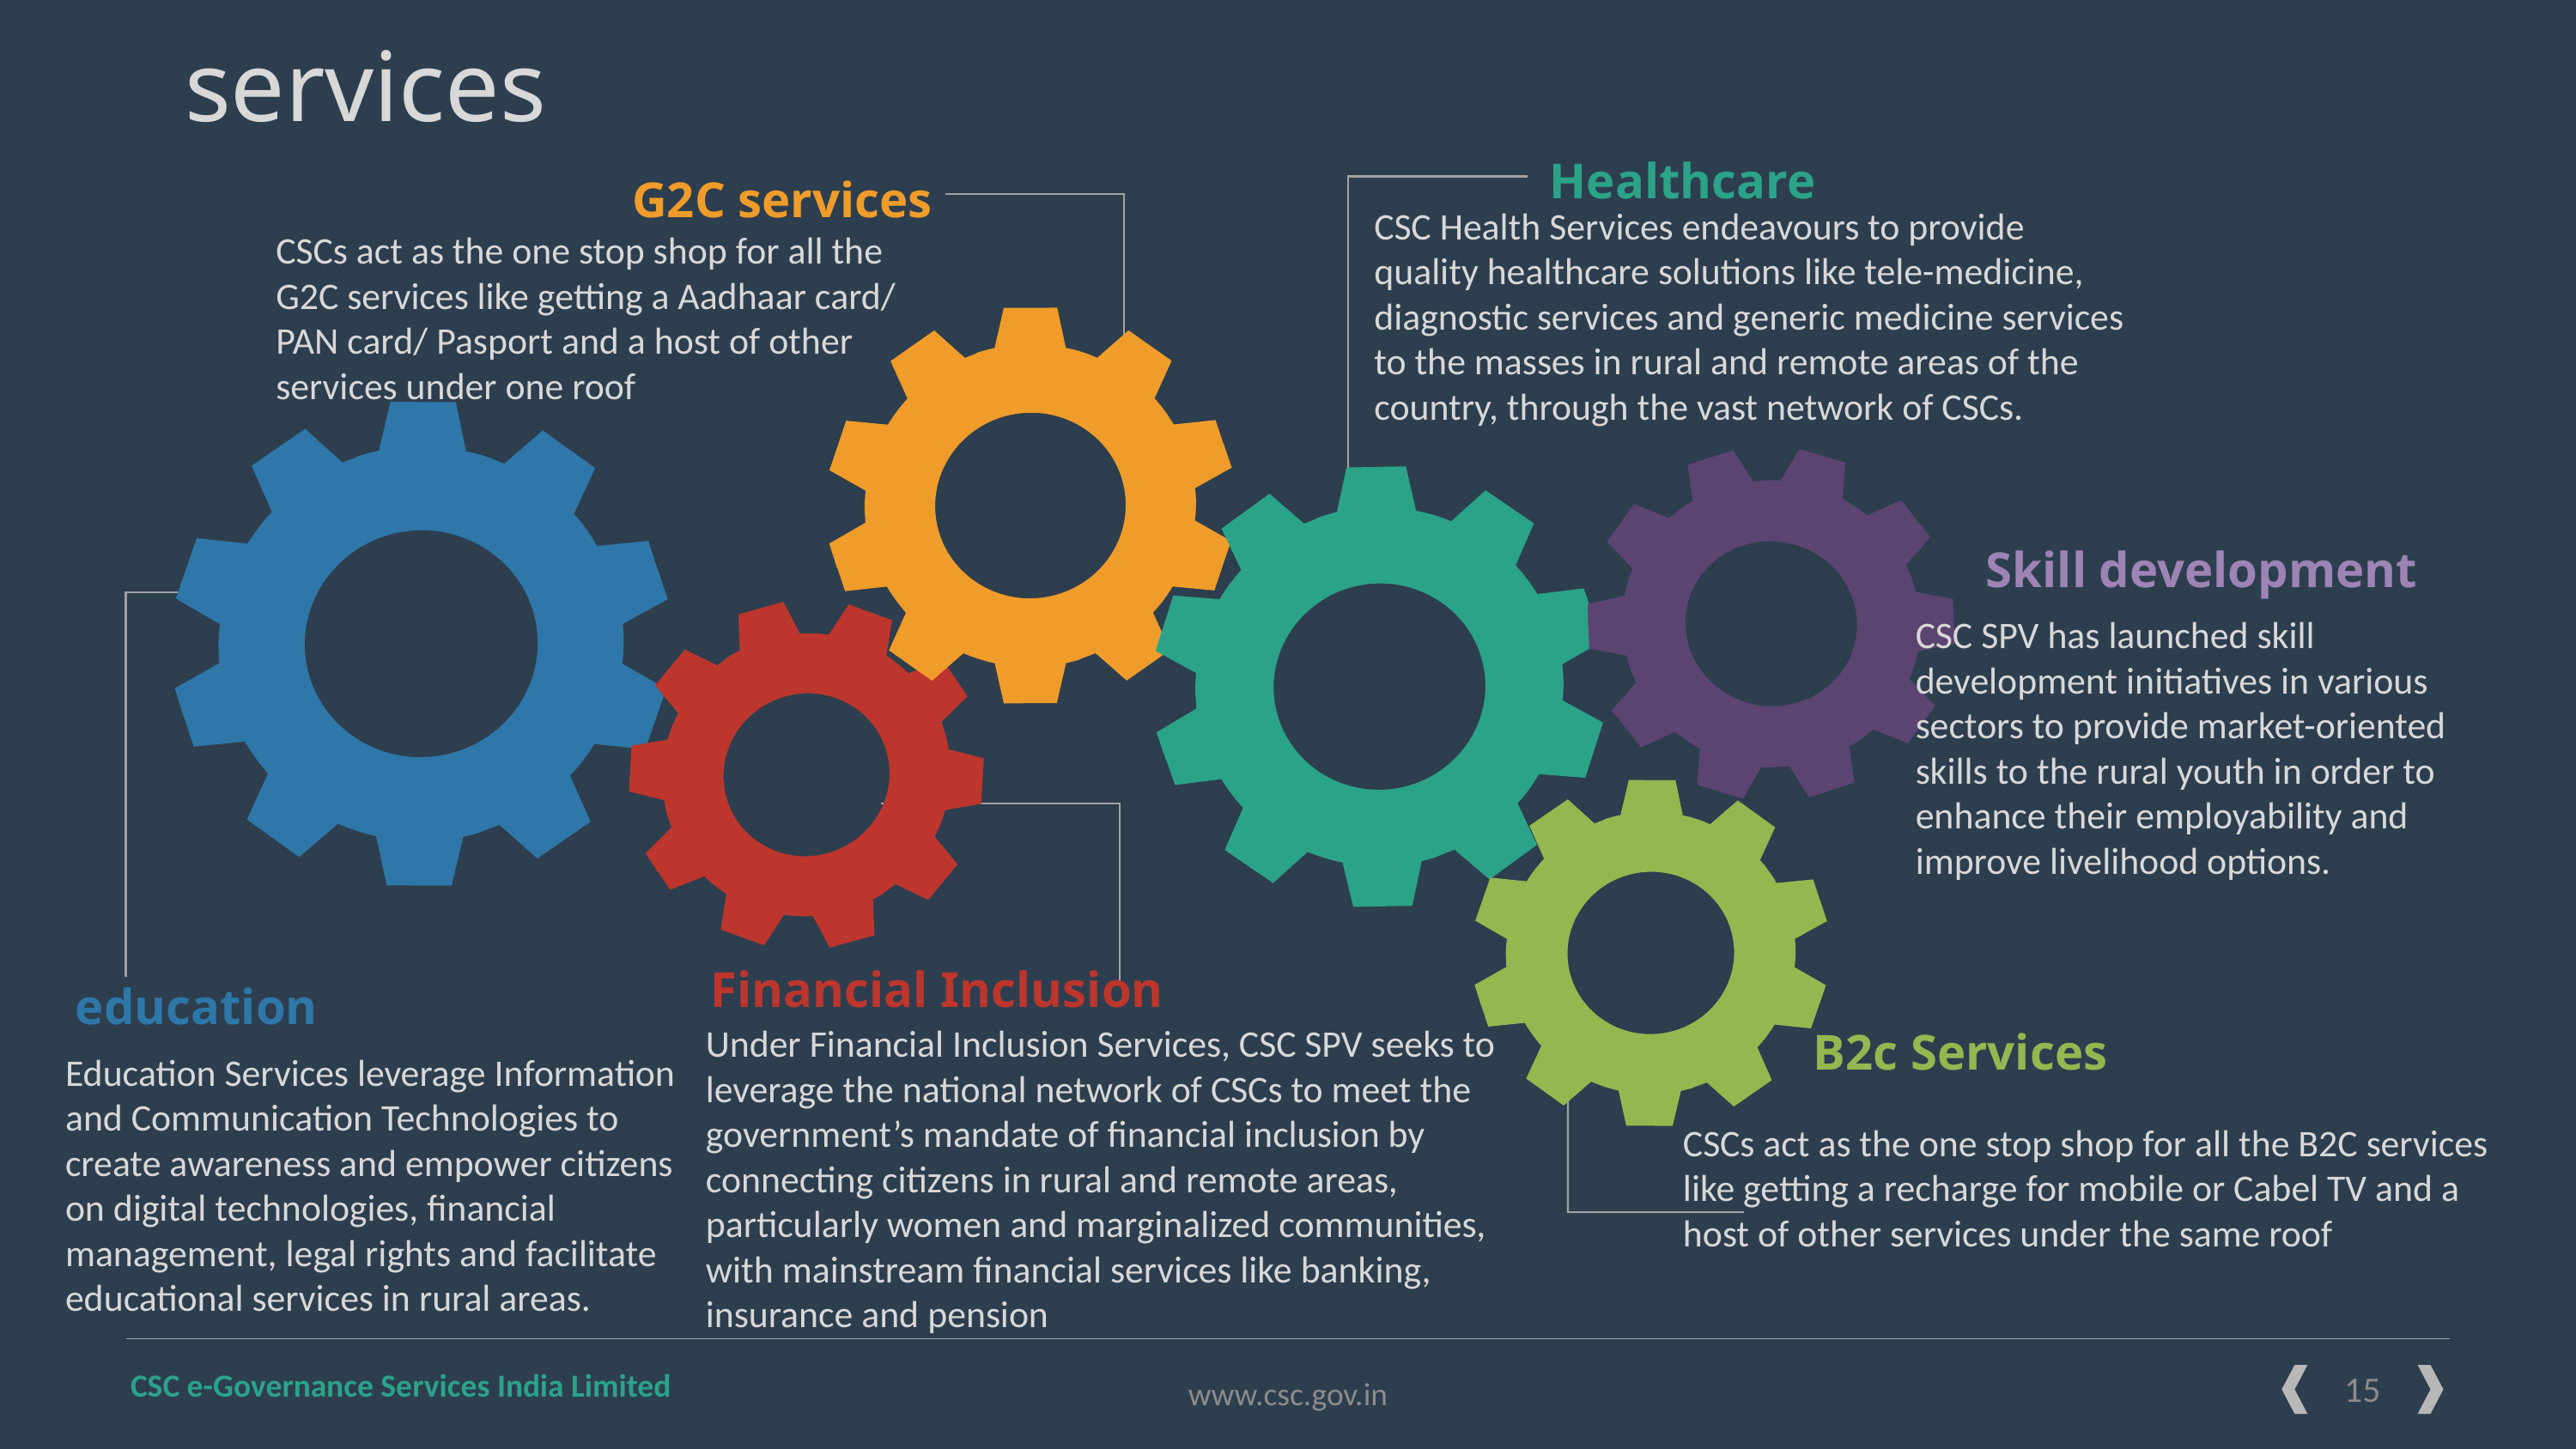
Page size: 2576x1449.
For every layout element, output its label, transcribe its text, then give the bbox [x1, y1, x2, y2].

text_box [628, 600, 985, 949]
text_box B2c Services [1800, 1015, 2576, 1086]
text_box [1154, 465, 1605, 908]
text_box CSC Health Services endeavours to provide quality healthcare solutions like tele-medicine, diagnostic services and generic medicine services to the masses in rural and remote areas of the country, through the vast network of CSCs. [1361, 196, 2137, 434]
text_box [1566, 1083, 1670, 1214]
text_box [1473, 779, 1829, 1127]
text_box Healthcare [1537, 144, 2313, 215]
text_box education [62, 970, 697, 1041]
text_box Skill development [1972, 532, 2576, 604]
text_box Education Services leverage Information and Communication Technologies to create awareness and empower citizens on digital technologies, financial management, legal rights and facilitate educational services in rural areas. [52, 1041, 691, 1325]
text_box [828, 306, 1233, 705]
text_box [1587, 447, 1954, 800]
text_box Financial Inclusion [697, 953, 1370, 1013]
text_box CSCs act as the one stop shop for all the B2C services like getting a recharge for mobile or Cabel TV and a host of other services under the same roof [1670, 1112, 2530, 1261]
text_box G2C services [169, 162, 945, 233]
text_box CSCs act as the one stop shop for all the G2C services like getting a Aadhaar card/ PAN card/ Pasport and a host of other services under one roof [263, 220, 946, 414]
text_box Under Financial Inclusion Services, CSC SPV seeks to leverage the national network of CSCs to meet the government’s mandate of financial inclusion by connecting citizens in rural and remote areas, particularly women and marginalized communities, with mainstream financial services like banking, insurance and pension [693, 1013, 1565, 1342]
text_box [125, 591, 235, 970]
text_box [945, 193, 1125, 356]
text_box [173, 414, 669, 887]
text_box [1347, 175, 1528, 466]
text_box CSC SPV has launched skill development initiatives in various sectors to provide market-oriented skills to the rural youth in order to enhance their employability and improve livelihood options. [1903, 604, 2538, 888]
text_box [937, 803, 1121, 953]
title services [172, 30, 2394, 149]
